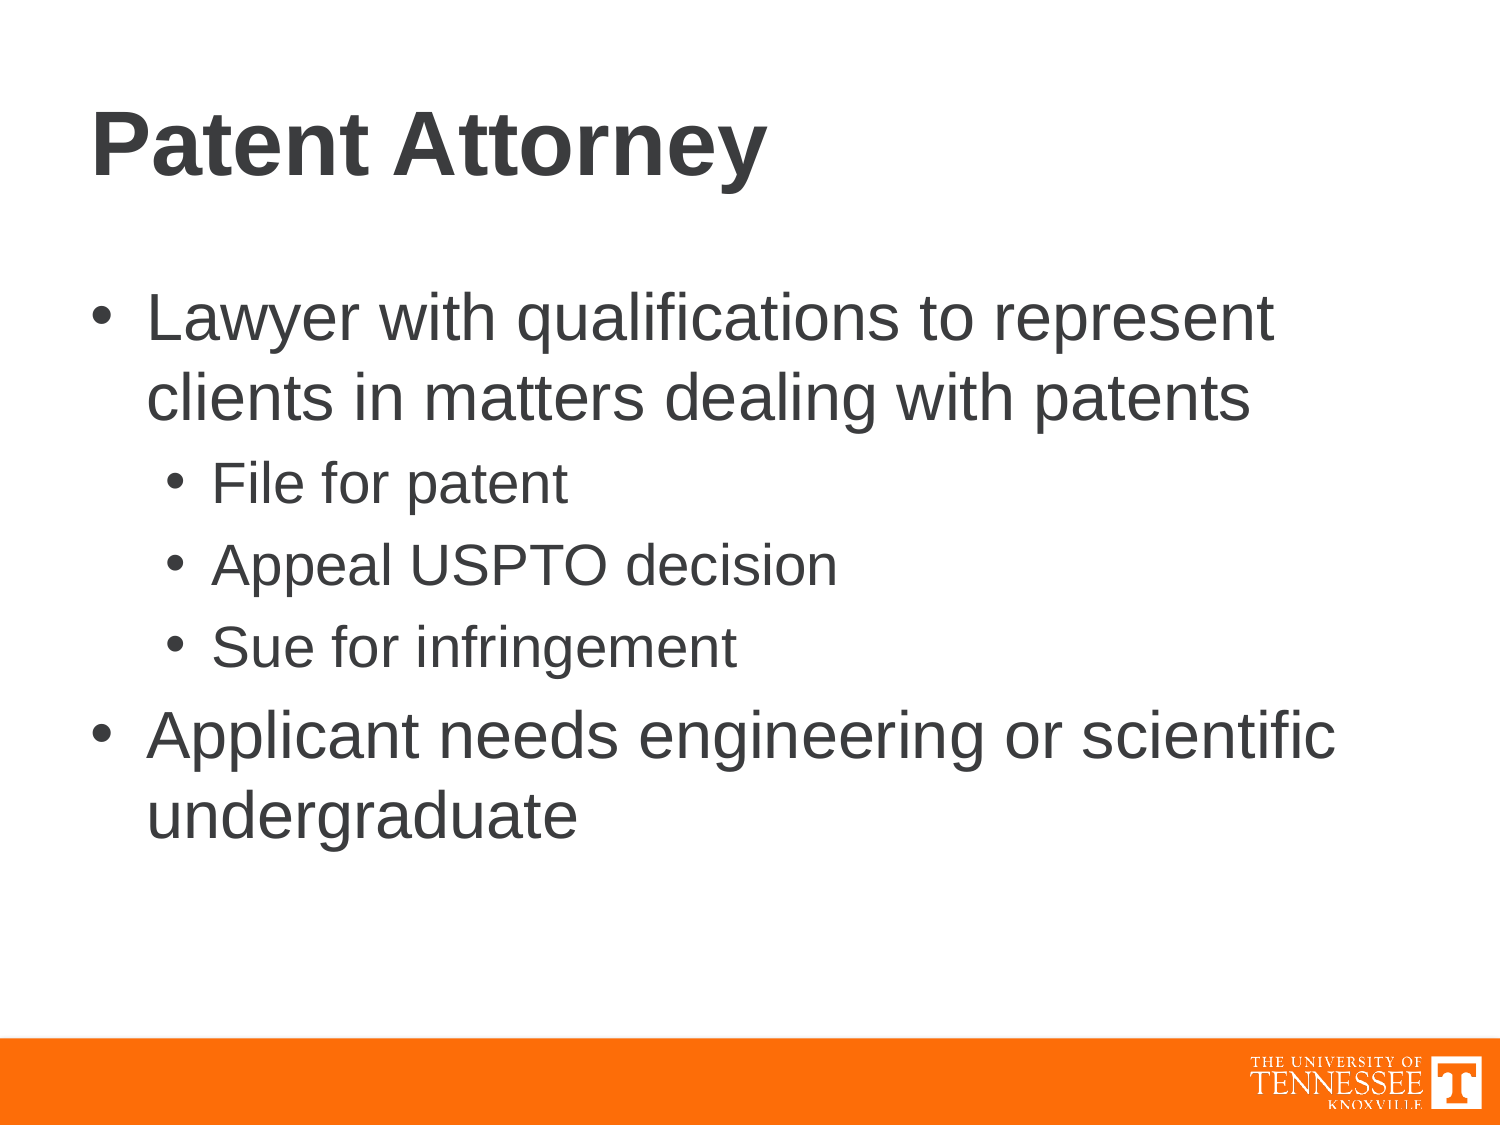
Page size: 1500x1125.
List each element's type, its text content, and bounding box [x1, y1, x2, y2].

list Lawyer with qualifications to represent clients in matters dealing with patents File for patent Appeal USPTO decision Sue for infringement Applicant needs engineering or scientific undergraduate [75, 266, 1425, 1009]
title Patent Attorney [75, 45, 1425, 233]
